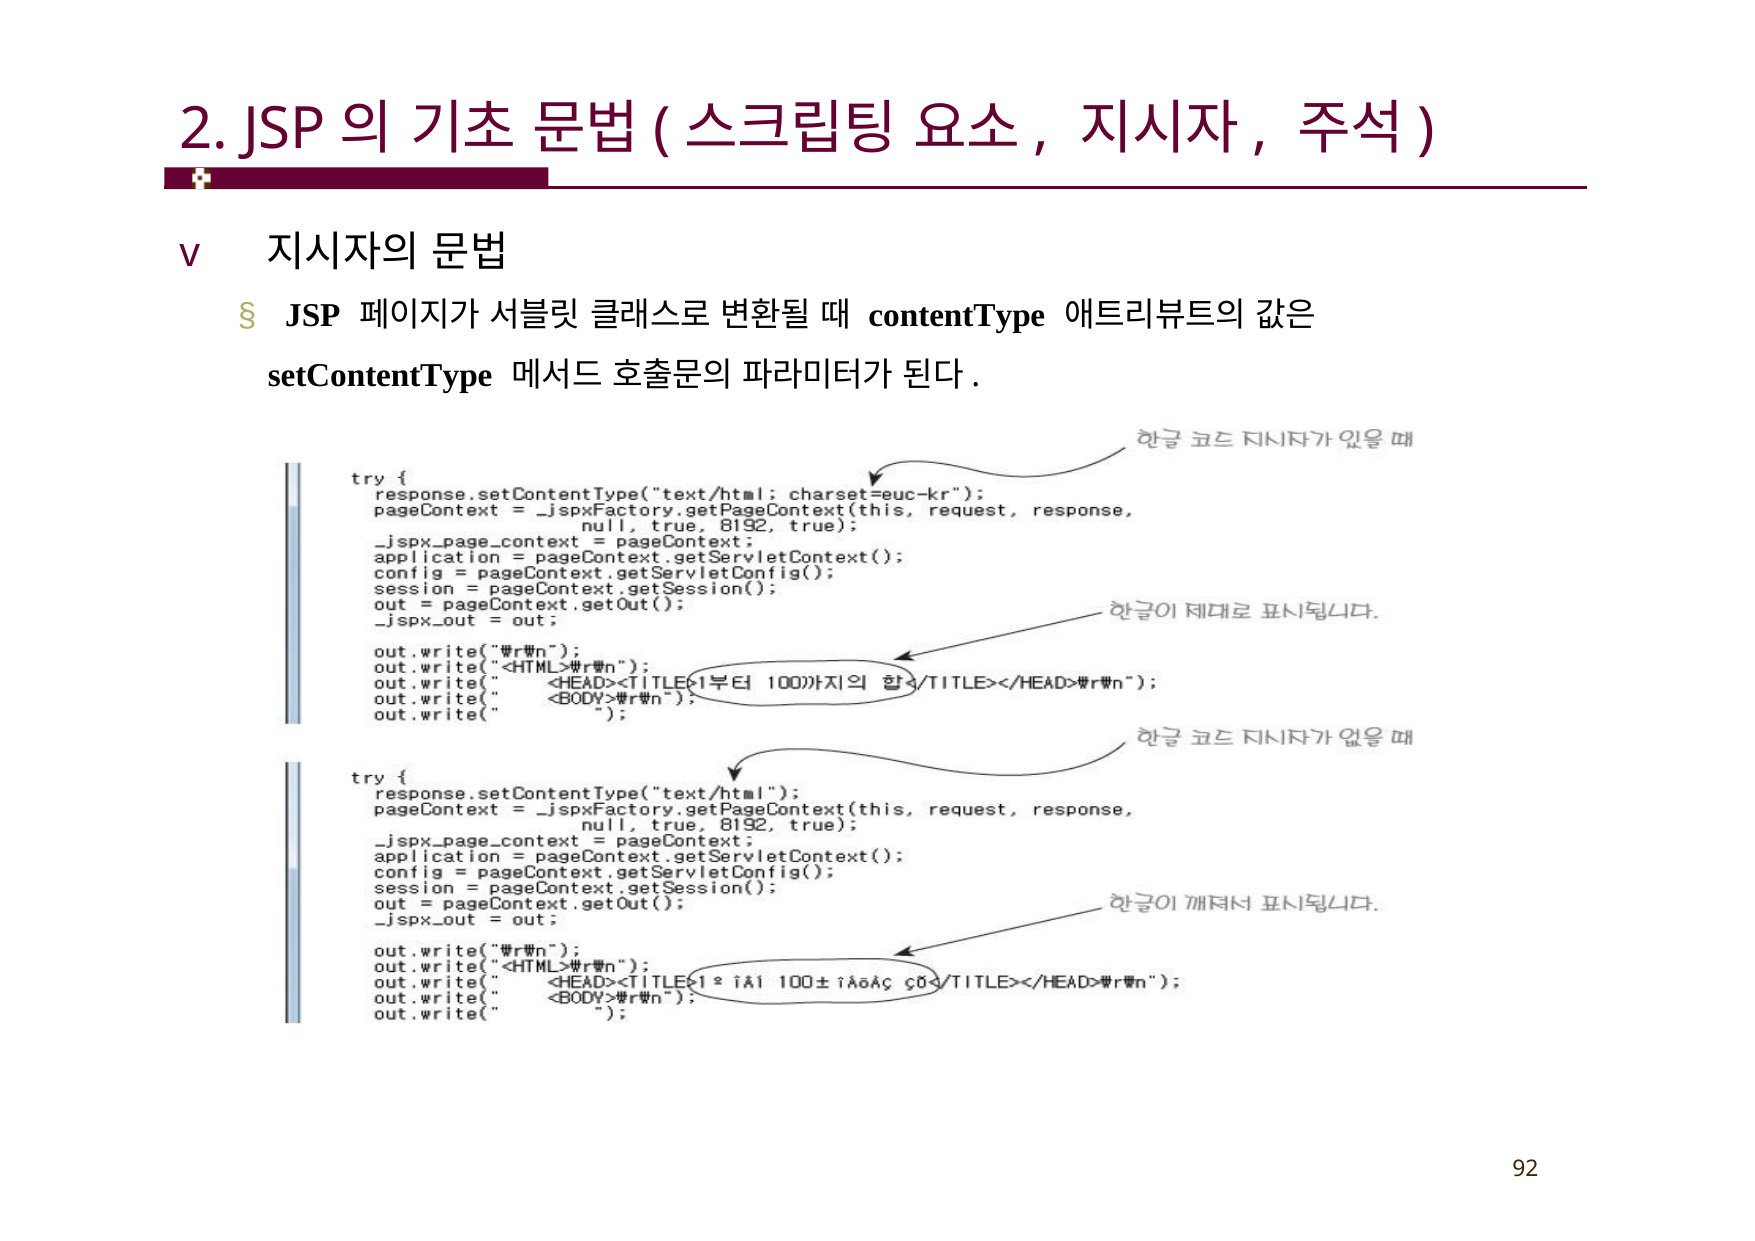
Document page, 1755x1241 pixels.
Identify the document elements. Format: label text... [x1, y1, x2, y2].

slide_number 92 [1508, 1153, 1577, 1241]
text_box [251, 420, 1452, 1036]
text_box [164, 167, 177, 187]
title 2. JSP의 기초 문법(스크립팅 요소, 지시자, 주석) [177, 91, 1579, 299]
text_box v 지시자의 문법 § JSP 페이지가 서블릿 클래스로 변환될 때 contentType 애트리뷰트의 값은 setContentType 메서드 호출문의 파라미터가 된다. [177, 299, 1357, 393]
